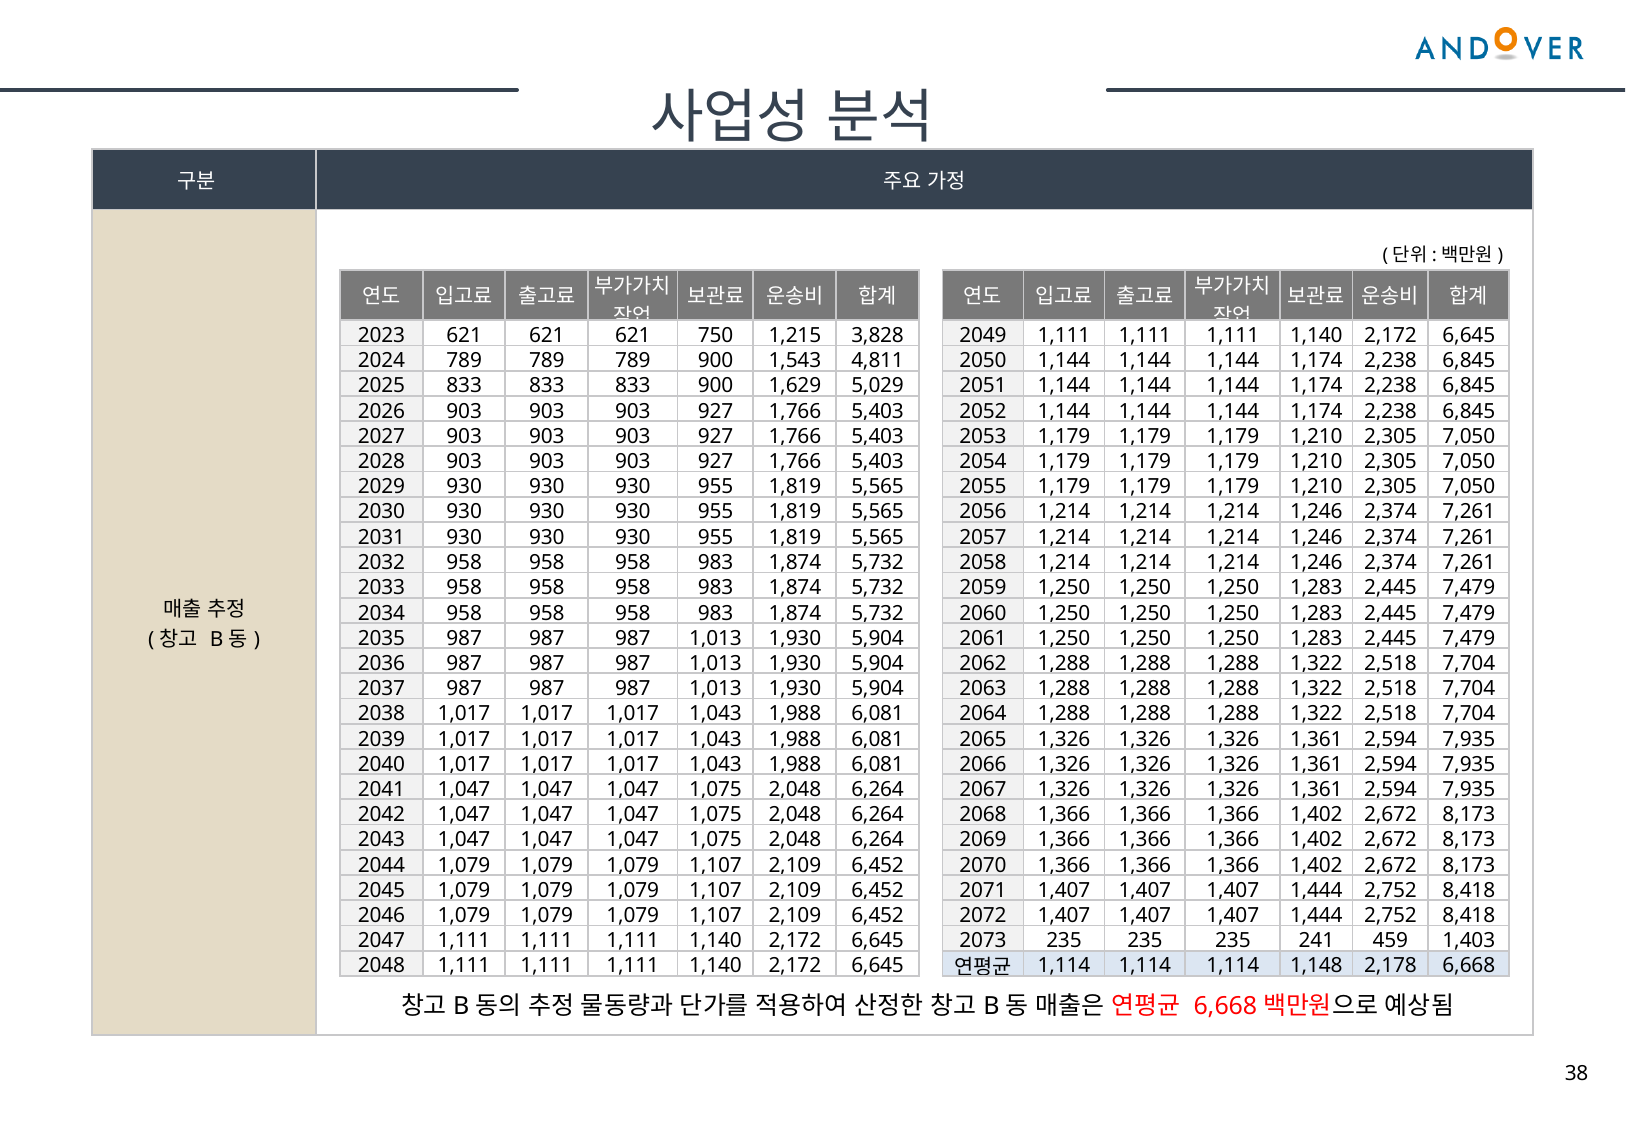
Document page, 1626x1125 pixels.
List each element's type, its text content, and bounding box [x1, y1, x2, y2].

table_cell 6,452 [837, 851, 918, 874]
table_cell 2065 [943, 725, 1023, 748]
table_cell 903 [424, 422, 504, 445]
table_cell 1,214 [1105, 548, 1184, 572]
table_cell 1,111 [506, 952, 587, 975]
table_cell 2072 [943, 901, 1023, 925]
table_cell 1,543 [754, 346, 835, 370]
table_cell 930 [589, 498, 677, 521]
table_cell 927 [678, 447, 752, 471]
table_header 출고료 [506, 271, 587, 319]
table_cell 1,079 [424, 876, 504, 899]
table_header 입고료 [1024, 271, 1104, 319]
table_cell 983 [678, 548, 752, 572]
table_cell 1,114 [1024, 952, 1104, 975]
table_cell 1,111 [424, 926, 504, 950]
table_cell 930 [506, 472, 587, 496]
table_cell 1,079 [424, 851, 504, 874]
table_cell 987 [506, 649, 587, 672]
table_cell 1,013 [678, 674, 752, 698]
table_cell 1,111 [589, 926, 677, 950]
table_cell 1,111 [506, 926, 587, 950]
table_cell 2,672 [1353, 825, 1427, 849]
picture [1403, 18, 1604, 77]
table_cell 1,326 [1024, 750, 1104, 773]
table_cell 1,179 [1024, 472, 1104, 496]
table_cell 1,179 [1024, 447, 1104, 471]
table_cell 1,288 [1105, 674, 1184, 698]
table_cell 2,172 [754, 952, 835, 975]
table_cell 1,322 [1281, 674, 1352, 698]
table_header 연도 [341, 271, 422, 319]
table_cell 2027 [341, 422, 422, 445]
table_cell 5,904 [837, 674, 918, 698]
table_cell 7,704 [1429, 649, 1508, 672]
table_cell 1,210 [1281, 447, 1352, 471]
table_cell 1,629 [754, 372, 835, 395]
table_cell 1,250 [1024, 599, 1104, 622]
table_cell 903 [506, 422, 587, 445]
table_cell 1,246 [1281, 498, 1352, 521]
table_cell 1,214 [1105, 498, 1184, 521]
table_cell 1,407 [1186, 876, 1279, 899]
table_cell 1,214 [1024, 498, 1104, 521]
table_cell 1,819 [754, 523, 835, 546]
table_cell 1,111 [589, 952, 677, 975]
table_cell 1,246 [1281, 523, 1352, 546]
table_cell 2053 [943, 422, 1023, 445]
table_cell 1,017 [589, 750, 677, 773]
table_cell 1,322 [1281, 699, 1352, 723]
table_cell 1,288 [1024, 649, 1104, 672]
table_cell 2,109 [754, 851, 835, 874]
table_cell 7,704 [1429, 699, 1508, 723]
table_cell 2071 [943, 876, 1023, 899]
table_cell 1,288 [1186, 699, 1279, 723]
table_cell 1,047 [506, 825, 587, 849]
table_cell 2035 [341, 624, 422, 647]
table_cell 987 [424, 674, 504, 698]
table_cell 2028 [341, 447, 422, 471]
table_cell 955 [678, 498, 752, 521]
table_cell 1,214 [1186, 548, 1279, 572]
table_cell 1,140 [1281, 321, 1352, 345]
table_cell 2064 [943, 699, 1023, 723]
table_cell 2046 [341, 901, 422, 925]
table_cell 2048 [341, 952, 422, 975]
table_header 부가가치 작업 [1186, 271, 1279, 319]
table_cell 2043 [341, 825, 422, 849]
table_cell 1,407 [1024, 901, 1104, 925]
table_cell 8,173 [1429, 800, 1508, 824]
table_cell 1,288 [1105, 699, 1184, 723]
table_cell 3,828 [837, 321, 918, 345]
table_cell 1,361 [1281, 750, 1352, 773]
table_cell 927 [678, 422, 752, 445]
table_cell 2060 [943, 599, 1023, 622]
table_cell 987 [506, 674, 587, 698]
table_cell 1,144 [1186, 372, 1279, 395]
table_cell 7,479 [1429, 599, 1508, 622]
table_cell 1,403 [1429, 926, 1508, 950]
table_cell 6,845 [1429, 346, 1508, 370]
table_cell 1,075 [678, 800, 752, 824]
table_cell 1,250 [1024, 573, 1104, 597]
table_header 보관료 [678, 271, 752, 319]
table_cell 1,144 [1024, 397, 1104, 420]
table_cell 2068 [943, 800, 1023, 824]
table_cell 2,672 [1353, 851, 1427, 874]
table_cell 1,179 [1105, 422, 1184, 445]
table_cell 2,172 [754, 926, 835, 950]
table_cell 1,179 [1024, 422, 1104, 445]
table_cell 1,444 [1281, 876, 1352, 899]
table_cell 1,819 [754, 498, 835, 521]
table_cell 1,766 [754, 422, 835, 445]
table_cell 235 [1186, 926, 1279, 950]
table_cell 2,048 [754, 775, 835, 798]
table_cell 1,111 [1024, 321, 1104, 345]
table_cell 1,366 [1024, 800, 1104, 824]
table_cell 2,048 [754, 800, 835, 824]
table_cell 매출 추정 (창고 B동) [93, 210, 315, 1034]
table_cell 8,418 [1429, 876, 1508, 899]
table_cell 2056 [943, 498, 1023, 521]
table_cell 958 [506, 573, 587, 597]
table_header 합계 [1429, 271, 1508, 319]
table_cell 927 [678, 397, 752, 420]
table_cell 1,988 [754, 725, 835, 748]
table_cell 1,079 [506, 901, 587, 925]
table_cell 1,326 [1186, 725, 1279, 748]
table_cell 2,594 [1353, 725, 1427, 748]
table_cell 1,179 [1186, 447, 1279, 471]
table_cell 5,732 [837, 548, 918, 572]
table_cell 1,326 [1024, 725, 1104, 748]
table_cell 2070 [943, 851, 1023, 874]
table_cell 241 [1281, 926, 1352, 950]
table_cell 930 [424, 498, 504, 521]
table_cell 1,144 [1105, 397, 1184, 420]
table_cell 983 [678, 573, 752, 597]
table_cell 1,174 [1281, 397, 1352, 420]
table_cell 958 [506, 548, 587, 572]
table_cell 4,811 [837, 346, 918, 370]
table_cell 7,261 [1429, 523, 1508, 546]
table_cell 6,081 [837, 699, 918, 723]
table_cell 2,752 [1353, 876, 1427, 899]
table_cell 7,050 [1429, 422, 1508, 445]
table_cell 2034 [341, 599, 422, 622]
table_cell 1,326 [1186, 750, 1279, 773]
table_cell 2023 [341, 321, 422, 345]
table_cell 5,904 [837, 624, 918, 647]
table_cell 1,210 [1281, 472, 1352, 496]
table_cell 1,283 [1281, 573, 1352, 597]
table_cell 1,326 [1024, 775, 1104, 798]
table_cell 2063 [943, 674, 1023, 698]
table_cell 1,043 [678, 725, 752, 748]
table_cell 1,079 [589, 851, 677, 874]
table_cell 5,732 [837, 573, 918, 597]
table_cell 2,178 [1353, 952, 1427, 975]
table_cell 1,407 [1105, 901, 1184, 925]
table_cell 1,283 [1281, 624, 1352, 647]
table_cell 1,017 [506, 725, 587, 748]
table_cell 1,047 [424, 800, 504, 824]
table_cell 1,079 [506, 876, 587, 899]
table_cell 903 [506, 447, 587, 471]
table_cell 5,565 [837, 523, 918, 546]
table_cell 900 [678, 346, 752, 370]
table_cell 1,366 [1186, 851, 1279, 874]
table_cell 900 [678, 372, 752, 395]
table_cell 2054 [943, 447, 1023, 471]
table_cell 1,361 [1281, 775, 1352, 798]
table_cell 987 [424, 649, 504, 672]
table_cell 2036 [341, 649, 422, 672]
table_cell 1,017 [506, 699, 587, 723]
table_cell 2058 [943, 548, 1023, 572]
table_cell 750 [678, 321, 752, 345]
table_cell 1,079 [589, 876, 677, 899]
table_cell 1,361 [1281, 725, 1352, 748]
text_box 사업성 분석 [635, 1, 1225, 157]
table_cell 2,305 [1353, 447, 1427, 471]
table_cell 6,845 [1429, 372, 1508, 395]
table_cell 1,144 [1186, 346, 1279, 370]
table_cell 459 [1353, 926, 1427, 950]
table_cell 955 [678, 472, 752, 496]
table_cell 6,452 [837, 876, 918, 899]
table_cell 1,114 [1105, 952, 1184, 975]
table_cell 1,214 [1186, 523, 1279, 546]
table_cell 1,214 [1024, 523, 1104, 546]
table_cell 2,518 [1353, 649, 1427, 672]
table_cell 2051 [943, 372, 1023, 395]
table_cell 2026 [341, 397, 422, 420]
table_cell 987 [506, 624, 587, 647]
table_header 주요 가정 [317, 150, 1532, 209]
table_cell 1,366 [1186, 825, 1279, 849]
table_cell 1,079 [424, 901, 504, 925]
table_cell 958 [589, 548, 677, 572]
table_cell 2,109 [754, 876, 835, 899]
table_cell 1,766 [754, 397, 835, 420]
table_header 구분 [93, 150, 315, 209]
table_cell 1,402 [1281, 825, 1352, 849]
table_cell 1,144 [1105, 372, 1184, 395]
table_cell 2,238 [1353, 346, 1427, 370]
table_cell 8,418 [1429, 901, 1508, 925]
table_cell 2,594 [1353, 750, 1427, 773]
table_cell 789 [424, 346, 504, 370]
table_cell 1,114 [1186, 952, 1279, 975]
table_cell 2,445 [1353, 624, 1427, 647]
table_cell 1,107 [678, 901, 752, 925]
table_cell 930 [506, 498, 587, 521]
table_cell 1,407 [1024, 876, 1104, 899]
table_cell 1,144 [1186, 397, 1279, 420]
table_cell 1,111 [424, 952, 504, 975]
table_cell 621 [506, 321, 587, 345]
table_cell 1,366 [1105, 851, 1184, 874]
table_cell 1,017 [589, 699, 677, 723]
table_header 운송비 [1353, 271, 1427, 319]
table_cell 1,214 [1105, 523, 1184, 546]
table_cell 958 [589, 573, 677, 597]
table_cell 958 [424, 599, 504, 622]
table_cell 1,250 [1186, 624, 1279, 647]
text_box 창고B동의 추정 물동량과 단가를 적용하여 산정한 창고B동 매출은 연평균 6,668백만원으로 예상됨 [386, 982, 1474, 1028]
table_cell 2073 [943, 926, 1023, 950]
table_cell 1,017 [506, 750, 587, 773]
table_cell 1,288 [1024, 699, 1104, 723]
table_header 입고료 [424, 271, 504, 319]
table_cell 1,930 [754, 624, 835, 647]
text_box (단위:백만원) [1337, 242, 1504, 265]
table_cell 2050 [943, 346, 1023, 370]
table_cell 1,288 [1186, 674, 1279, 698]
table_cell 1,246 [1281, 548, 1352, 572]
table_cell 1,144 [1105, 346, 1184, 370]
table_cell 1,013 [678, 624, 752, 647]
table_cell 7,935 [1429, 775, 1508, 798]
table_cell 2040 [341, 750, 422, 773]
table_cell 1,047 [506, 800, 587, 824]
table_cell 1,250 [1186, 599, 1279, 622]
table_cell 1,079 [506, 851, 587, 874]
table_cell 1,140 [678, 926, 752, 950]
table_cell 903 [589, 422, 677, 445]
table_cell 6,452 [837, 901, 918, 925]
table_cell 1,179 [1105, 472, 1184, 496]
table_cell 1,047 [589, 775, 677, 798]
table_cell 2030 [341, 498, 422, 521]
table_cell 1,210 [1281, 422, 1352, 445]
table_cell 6,081 [837, 750, 918, 773]
table_cell 2037 [341, 674, 422, 698]
table_header 보관료 [1281, 271, 1352, 319]
table_cell 987 [589, 649, 677, 672]
table_cell 1,017 [424, 750, 504, 773]
table_cell 2,445 [1353, 599, 1427, 622]
table_cell 2047 [341, 926, 422, 950]
table_cell 987 [589, 624, 677, 647]
table_cell 1,407 [1105, 876, 1184, 899]
table_cell 2,594 [1353, 775, 1427, 798]
table_cell 1,444 [1281, 901, 1352, 925]
table_cell 1,111 [1105, 321, 1184, 345]
table_cell 1,366 [1186, 800, 1279, 824]
table_cell 930 [589, 523, 677, 546]
table_cell 1,214 [1186, 498, 1279, 521]
table_cell 2,109 [754, 901, 835, 925]
table_cell 1,250 [1024, 624, 1104, 647]
table_cell 1,250 [1105, 573, 1184, 597]
table_cell 833 [506, 372, 587, 395]
table_cell 903 [589, 397, 677, 420]
table_cell 2062 [943, 649, 1023, 672]
table_cell 1,075 [678, 775, 752, 798]
table_cell 2069 [943, 825, 1023, 849]
table_cell 1,140 [678, 952, 752, 975]
table_cell 1,017 [424, 699, 504, 723]
table_cell 1,288 [1105, 649, 1184, 672]
table_cell 2,374 [1353, 548, 1427, 572]
table_cell 1,402 [1281, 851, 1352, 874]
table_cell 1,250 [1105, 624, 1184, 647]
table_cell 2055 [943, 472, 1023, 496]
table_cell 5,029 [837, 372, 918, 395]
table_cell 903 [506, 397, 587, 420]
table_cell 2,305 [1353, 472, 1427, 496]
table_cell 1,215 [754, 321, 835, 345]
table_cell 2044 [341, 851, 422, 874]
table_cell 930 [424, 472, 504, 496]
table_cell 1,407 [1186, 901, 1279, 925]
table_cell 1,988 [754, 750, 835, 773]
table_cell 6,081 [837, 725, 918, 748]
table_cell 930 [424, 523, 504, 546]
table_cell 연평균 [943, 952, 1023, 975]
table_cell 6,264 [837, 775, 918, 798]
table_cell 958 [424, 548, 504, 572]
table_cell 1,874 [754, 573, 835, 597]
table_cell 2,048 [754, 825, 835, 849]
table_cell 2032 [341, 548, 422, 572]
table_cell 5,565 [837, 472, 918, 496]
table_cell 1,043 [678, 750, 752, 773]
table_cell 235 [1105, 926, 1184, 950]
table_cell 2,238 [1353, 397, 1427, 420]
table_header 연도 [943, 271, 1023, 319]
table_cell 1,111 [1186, 321, 1279, 345]
table_cell 1,043 [678, 699, 752, 723]
table_cell 5,565 [837, 498, 918, 521]
table_cell 1,326 [1105, 775, 1184, 798]
table_cell 6,645 [837, 926, 918, 950]
table_cell 958 [506, 599, 587, 622]
table_cell 621 [424, 321, 504, 345]
table_cell 1,079 [589, 901, 677, 925]
table_cell 958 [589, 599, 677, 622]
table_cell 7,261 [1429, 548, 1508, 572]
table_cell 1,013 [678, 649, 752, 672]
table_cell [317, 210, 1532, 1034]
table_cell 2025 [341, 372, 422, 395]
table_cell 2041 [341, 775, 422, 798]
table_header 운송비 [754, 271, 835, 319]
table_cell 7,050 [1429, 472, 1508, 496]
table_cell 1,250 [1186, 573, 1279, 597]
table_cell 6,845 [1429, 397, 1508, 420]
table_cell 1,819 [754, 472, 835, 496]
table_cell 1,930 [754, 649, 835, 672]
table_cell 1,988 [754, 699, 835, 723]
table_cell 5,732 [837, 599, 918, 622]
table_cell 7,704 [1429, 674, 1508, 698]
table_cell 7,935 [1429, 725, 1508, 748]
table_cell 930 [506, 523, 587, 546]
table_cell 2,374 [1353, 498, 1427, 521]
table_cell 1,179 [1105, 447, 1184, 471]
table_cell 1,874 [754, 599, 835, 622]
table_cell 1,366 [1105, 825, 1184, 849]
table_cell 2,445 [1353, 573, 1427, 597]
table_cell 1,874 [754, 548, 835, 572]
table_cell 2067 [943, 775, 1023, 798]
table_cell 1,250 [1105, 599, 1184, 622]
table_cell 5,403 [837, 397, 918, 420]
table_cell 5,403 [837, 447, 918, 471]
table_cell 1,075 [678, 825, 752, 849]
table_cell 2,518 [1353, 674, 1427, 698]
table_cell 2,672 [1353, 800, 1427, 824]
table_cell 7,479 [1429, 573, 1508, 597]
table_cell 5,403 [837, 422, 918, 445]
table_cell 1,366 [1105, 800, 1184, 824]
table_cell 2049 [943, 321, 1023, 345]
table_header 출고료 [1105, 271, 1184, 319]
table_cell 1,017 [424, 725, 504, 748]
table_cell 1,047 [589, 800, 677, 824]
table_cell 2045 [341, 876, 422, 899]
table_cell 1,047 [424, 775, 504, 798]
table_cell 1,174 [1281, 372, 1352, 395]
table_cell 1,179 [1186, 422, 1279, 445]
table_cell 2,374 [1353, 523, 1427, 546]
table_cell 1,179 [1186, 472, 1279, 496]
table_header 합계 [837, 271, 918, 319]
table_cell 1,930 [754, 674, 835, 698]
table_cell 955 [678, 523, 752, 546]
table_cell 6,264 [837, 825, 918, 849]
table_cell 1,047 [589, 825, 677, 849]
table_cell 1,107 [678, 851, 752, 874]
table_cell 1,283 [1281, 599, 1352, 622]
table_cell 2061 [943, 624, 1023, 647]
table_cell 833 [589, 372, 677, 395]
table_cell 1,766 [754, 447, 835, 471]
table_cell 6,645 [837, 952, 918, 975]
table_cell 903 [424, 397, 504, 420]
table_cell 1,214 [1024, 548, 1104, 572]
table_cell 1,047 [424, 825, 504, 849]
table_cell 235 [1024, 926, 1104, 950]
table_cell 2033 [341, 573, 422, 597]
table_cell 789 [506, 346, 587, 370]
table_cell 833 [424, 372, 504, 395]
table_cell 1,144 [1024, 372, 1104, 395]
table_cell 1,322 [1281, 649, 1352, 672]
table_cell 2,752 [1353, 901, 1427, 925]
table_cell 7,050 [1429, 447, 1508, 471]
table_cell 621 [589, 321, 677, 345]
table_cell 1,326 [1186, 775, 1279, 798]
table_cell 7,479 [1429, 624, 1508, 647]
table_cell 2024 [341, 346, 422, 370]
table_header 부가가치 작업 [589, 271, 677, 319]
table_cell 789 [589, 346, 677, 370]
table_cell 2,238 [1353, 372, 1427, 395]
table_cell 2039 [341, 725, 422, 748]
table_cell 1,366 [1024, 851, 1104, 874]
table_cell 1,144 [1024, 346, 1104, 370]
table_cell 2038 [341, 699, 422, 723]
table_cell 8,173 [1429, 825, 1508, 849]
table_cell 1,288 [1024, 674, 1104, 698]
table_cell 958 [424, 573, 504, 597]
table_cell 1,107 [678, 876, 752, 899]
table_cell 1,174 [1281, 346, 1352, 370]
table_cell 1,366 [1024, 825, 1104, 849]
table_cell 2066 [943, 750, 1023, 773]
table_cell 1,148 [1281, 952, 1352, 975]
table_cell 930 [589, 472, 677, 496]
table_cell 6,668 [1429, 952, 1508, 975]
table_cell 1,017 [589, 725, 677, 748]
table_cell 1,288 [1186, 649, 1279, 672]
table_cell 2,305 [1353, 422, 1427, 445]
table_cell 6,264 [837, 800, 918, 824]
table_cell 2,518 [1353, 699, 1427, 723]
table_cell 1,047 [506, 775, 587, 798]
table_cell 7,261 [1429, 498, 1508, 521]
table_cell 903 [424, 447, 504, 471]
table_cell 2052 [943, 397, 1023, 420]
table_cell 2059 [943, 573, 1023, 597]
table_cell 987 [589, 674, 677, 698]
table_cell 1,326 [1105, 725, 1184, 748]
table_cell 987 [424, 624, 504, 647]
table_cell 2031 [341, 523, 422, 546]
table_cell 2057 [943, 523, 1023, 546]
slide_number 38 [1237, 1043, 1604, 1104]
table_cell 903 [589, 447, 677, 471]
table_cell 5,904 [837, 649, 918, 672]
table_cell 2042 [341, 800, 422, 824]
table_cell 1,402 [1281, 800, 1352, 824]
table_cell 8,173 [1429, 851, 1508, 874]
table_cell 1,326 [1105, 750, 1184, 773]
table_cell 6,645 [1429, 321, 1508, 345]
table_cell 2,172 [1353, 321, 1427, 345]
table_cell 2029 [341, 472, 422, 496]
table_cell 983 [678, 599, 752, 622]
table_cell 7,935 [1429, 750, 1508, 773]
